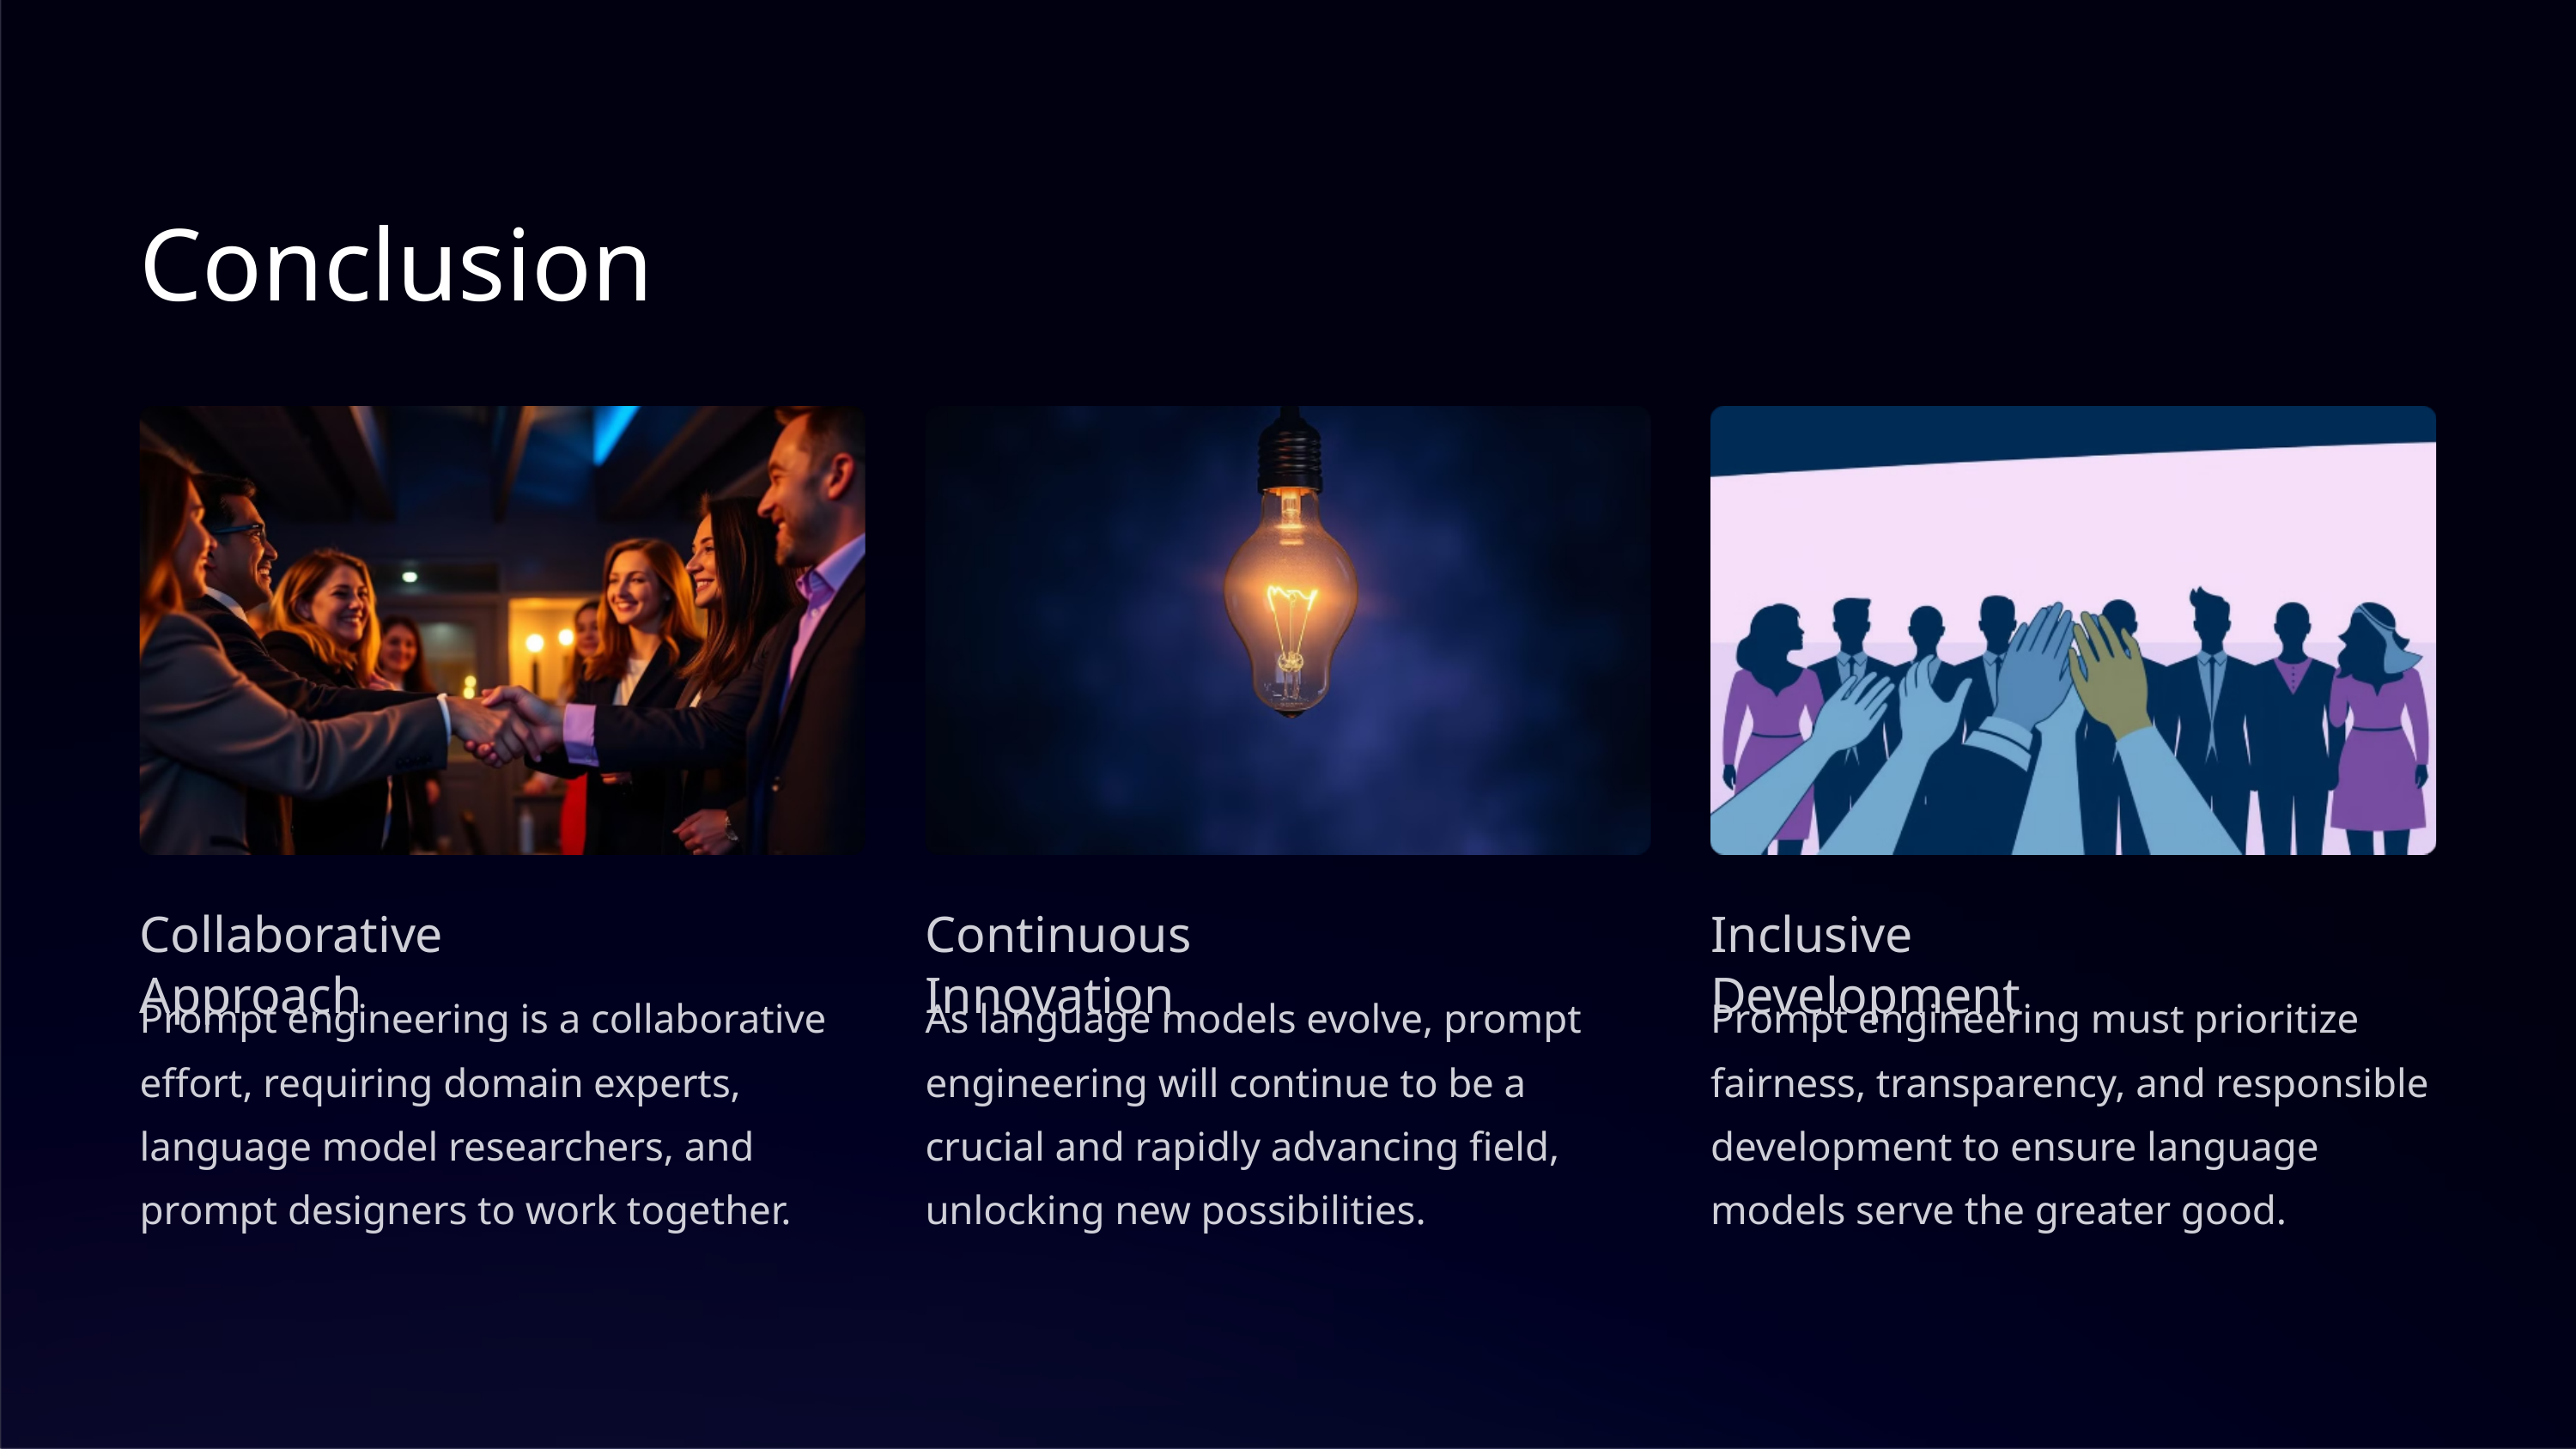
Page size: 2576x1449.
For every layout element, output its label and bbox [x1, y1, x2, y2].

text_box [0, 0, 2576, 1449]
